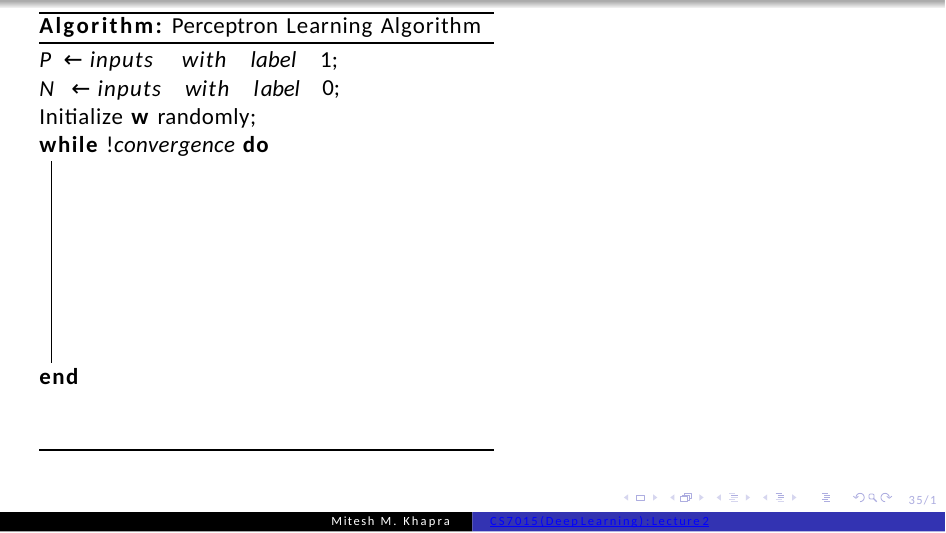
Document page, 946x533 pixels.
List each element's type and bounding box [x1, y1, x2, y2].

text_box [0, 511, 946, 532]
text_box [37, 42, 495, 157]
text_box [37, 160, 83, 389]
text_box [37, 8, 495, 39]
picture [0, 0, 945, 8]
text_box [906, 493, 942, 508]
